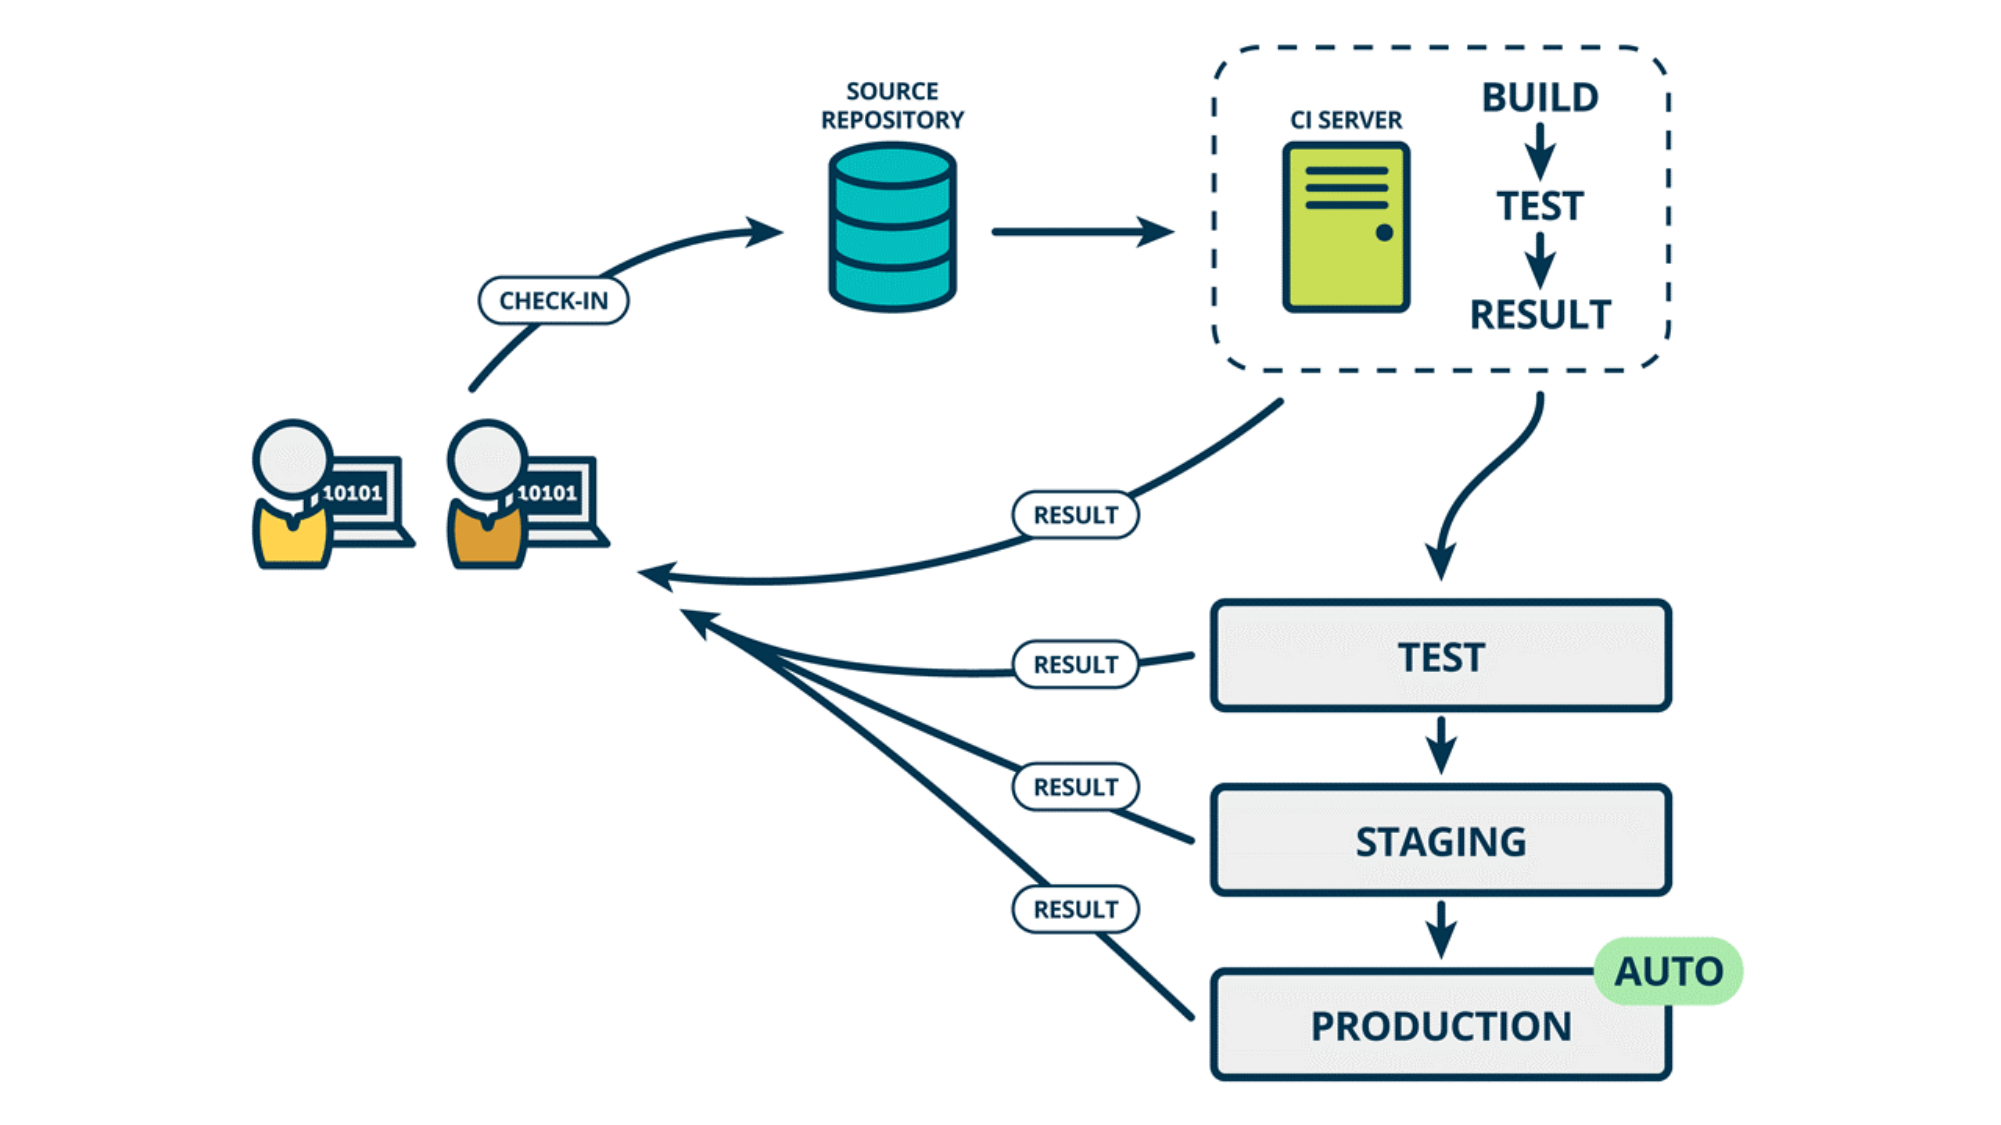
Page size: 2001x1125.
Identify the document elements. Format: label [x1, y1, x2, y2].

picture [218, 29, 1782, 1103]
